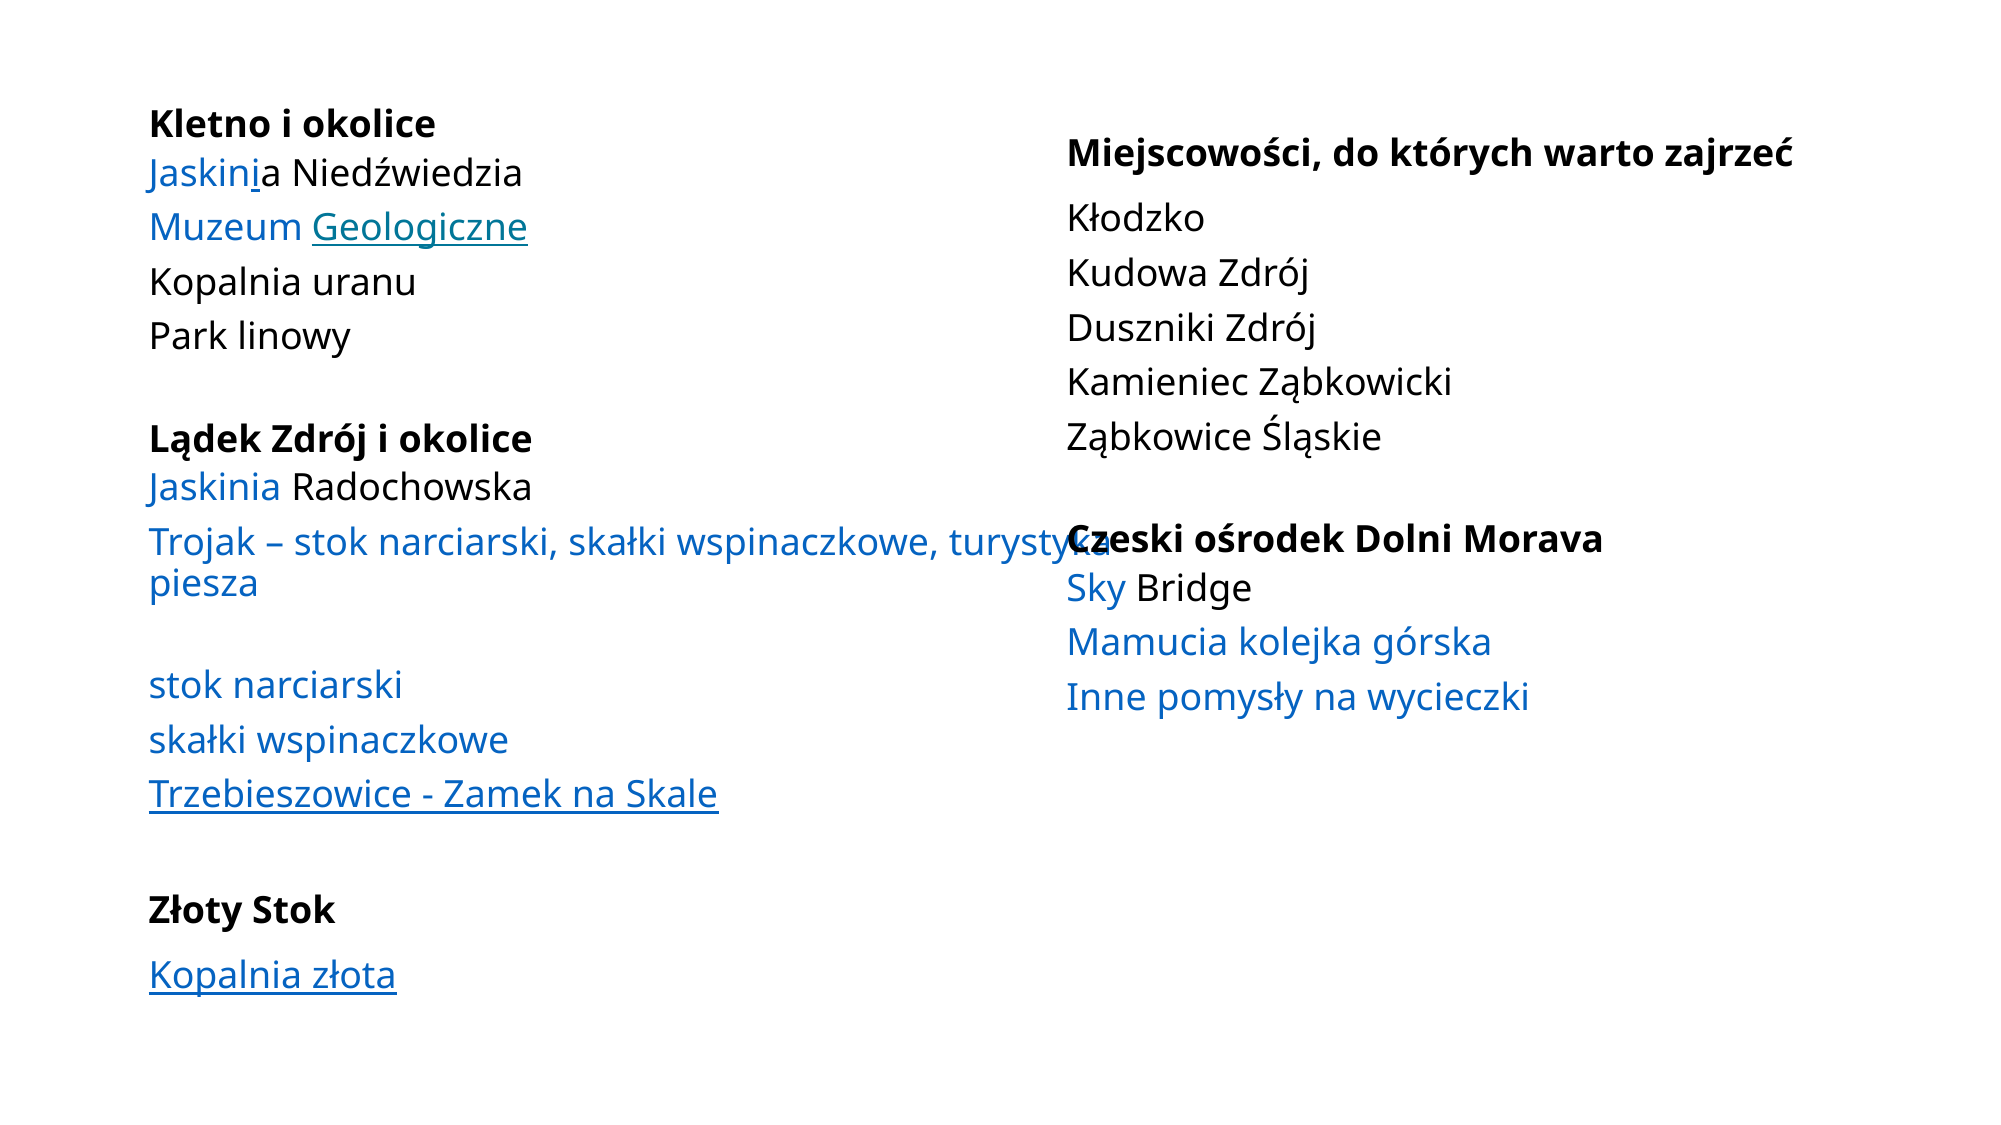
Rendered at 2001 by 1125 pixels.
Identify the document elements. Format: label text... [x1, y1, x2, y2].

text_box Miejscowości, do których warto zajrzeć Kłodzko Kudowa Zdrój Duszniki Zdrój Kamieniec Ząbkowicki Ząbkowice Śląskie Czeski ośrodek Dolni Morava Sky Bridge Mamucia kolejka górska Inne pomysły na wycieczki [1051, 118, 2000, 731]
text_box Kletno i okolice Jaskinia Niedźwiedzia Muzeum Geologiczne Kopalnia uranu Park linowy Lądek Zdrój i okolice Jaskinia Radochowska Trojak – stok narciarski, skałki wspinaczkowe, turystyka piesza stok narciarski skałki wspinaczkowe Trzebieszowice - Zamek na Skale Złoty Stok Kopalnia złota [133, 89, 1147, 969]
